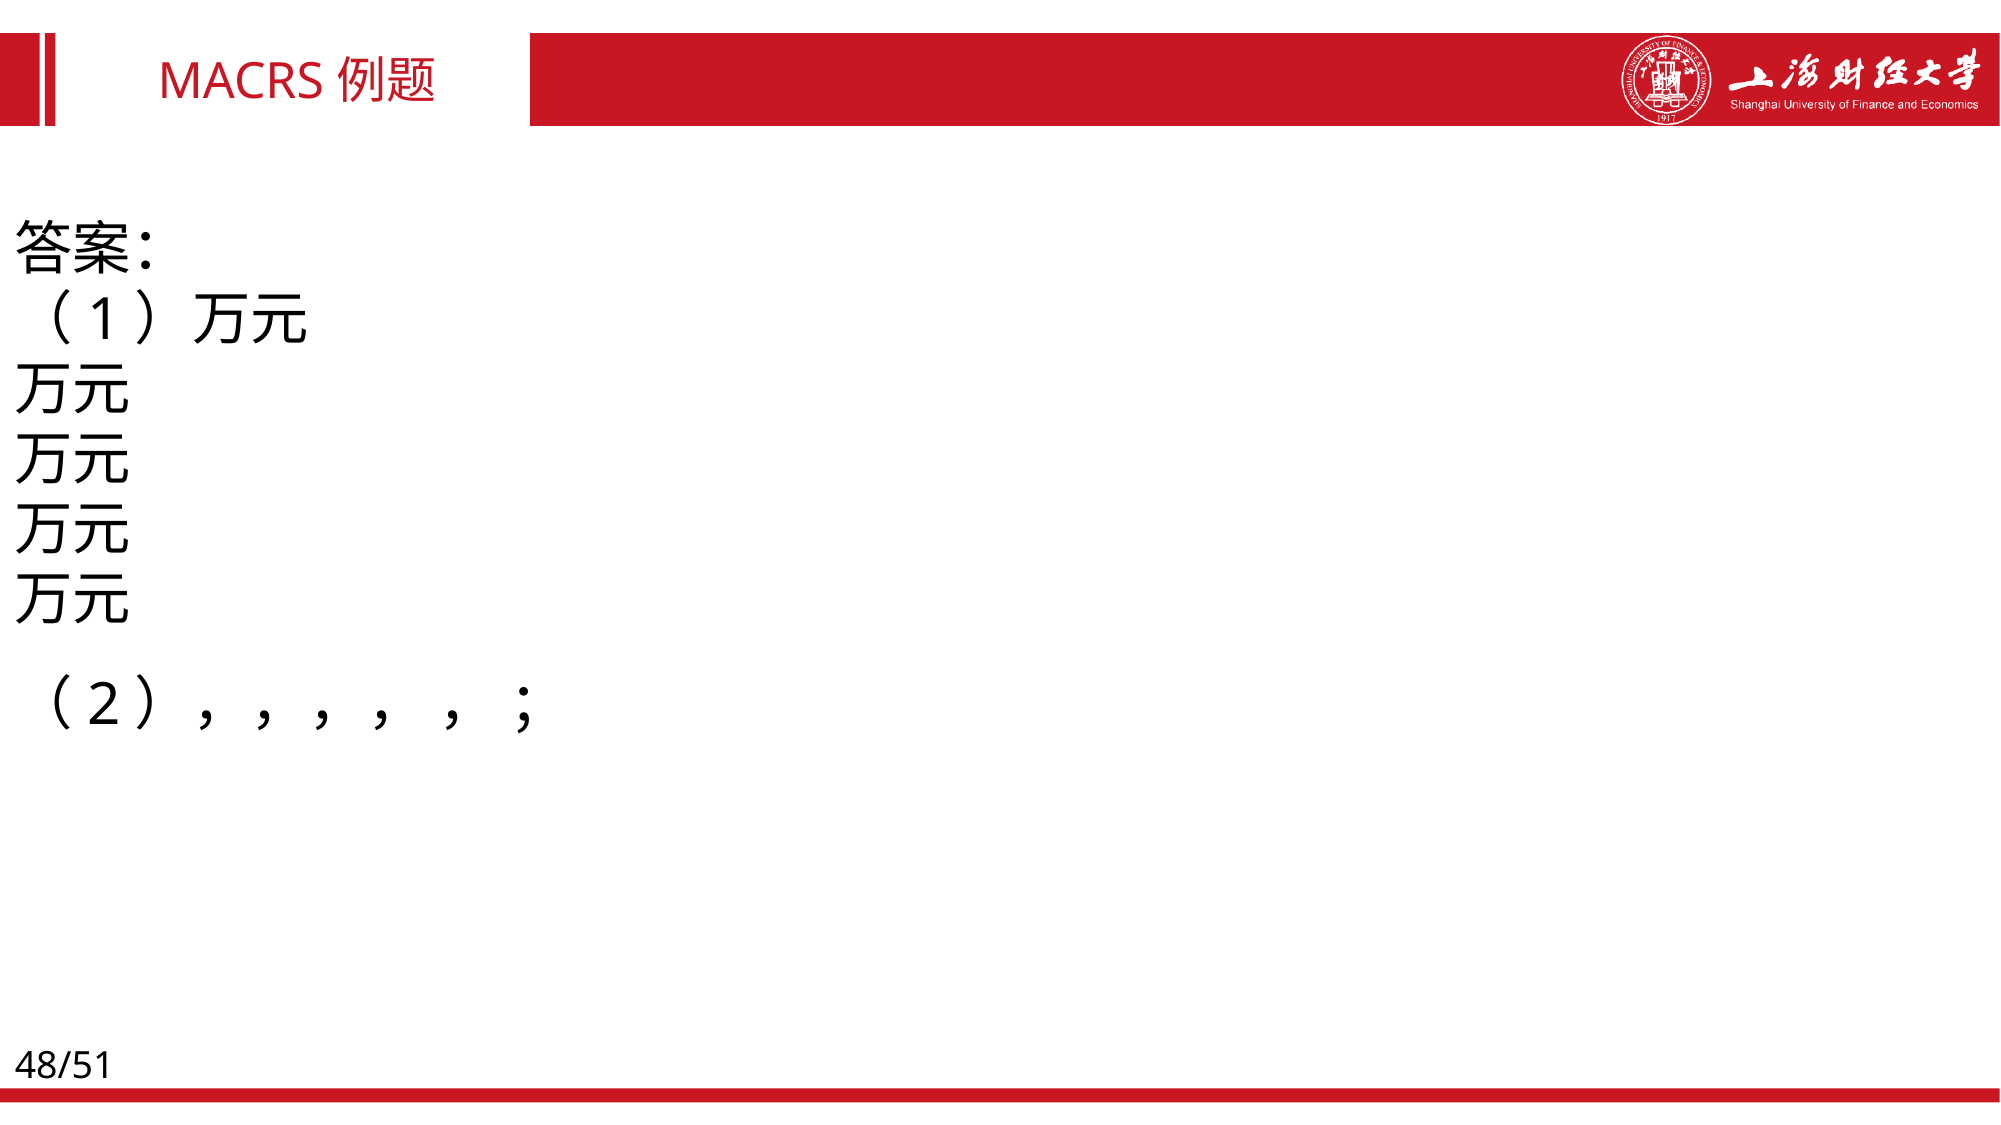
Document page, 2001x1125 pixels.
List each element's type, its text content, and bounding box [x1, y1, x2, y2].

text_box MACRS例题 [142, 41, 451, 116]
picture [1595, 0, 2000, 172]
